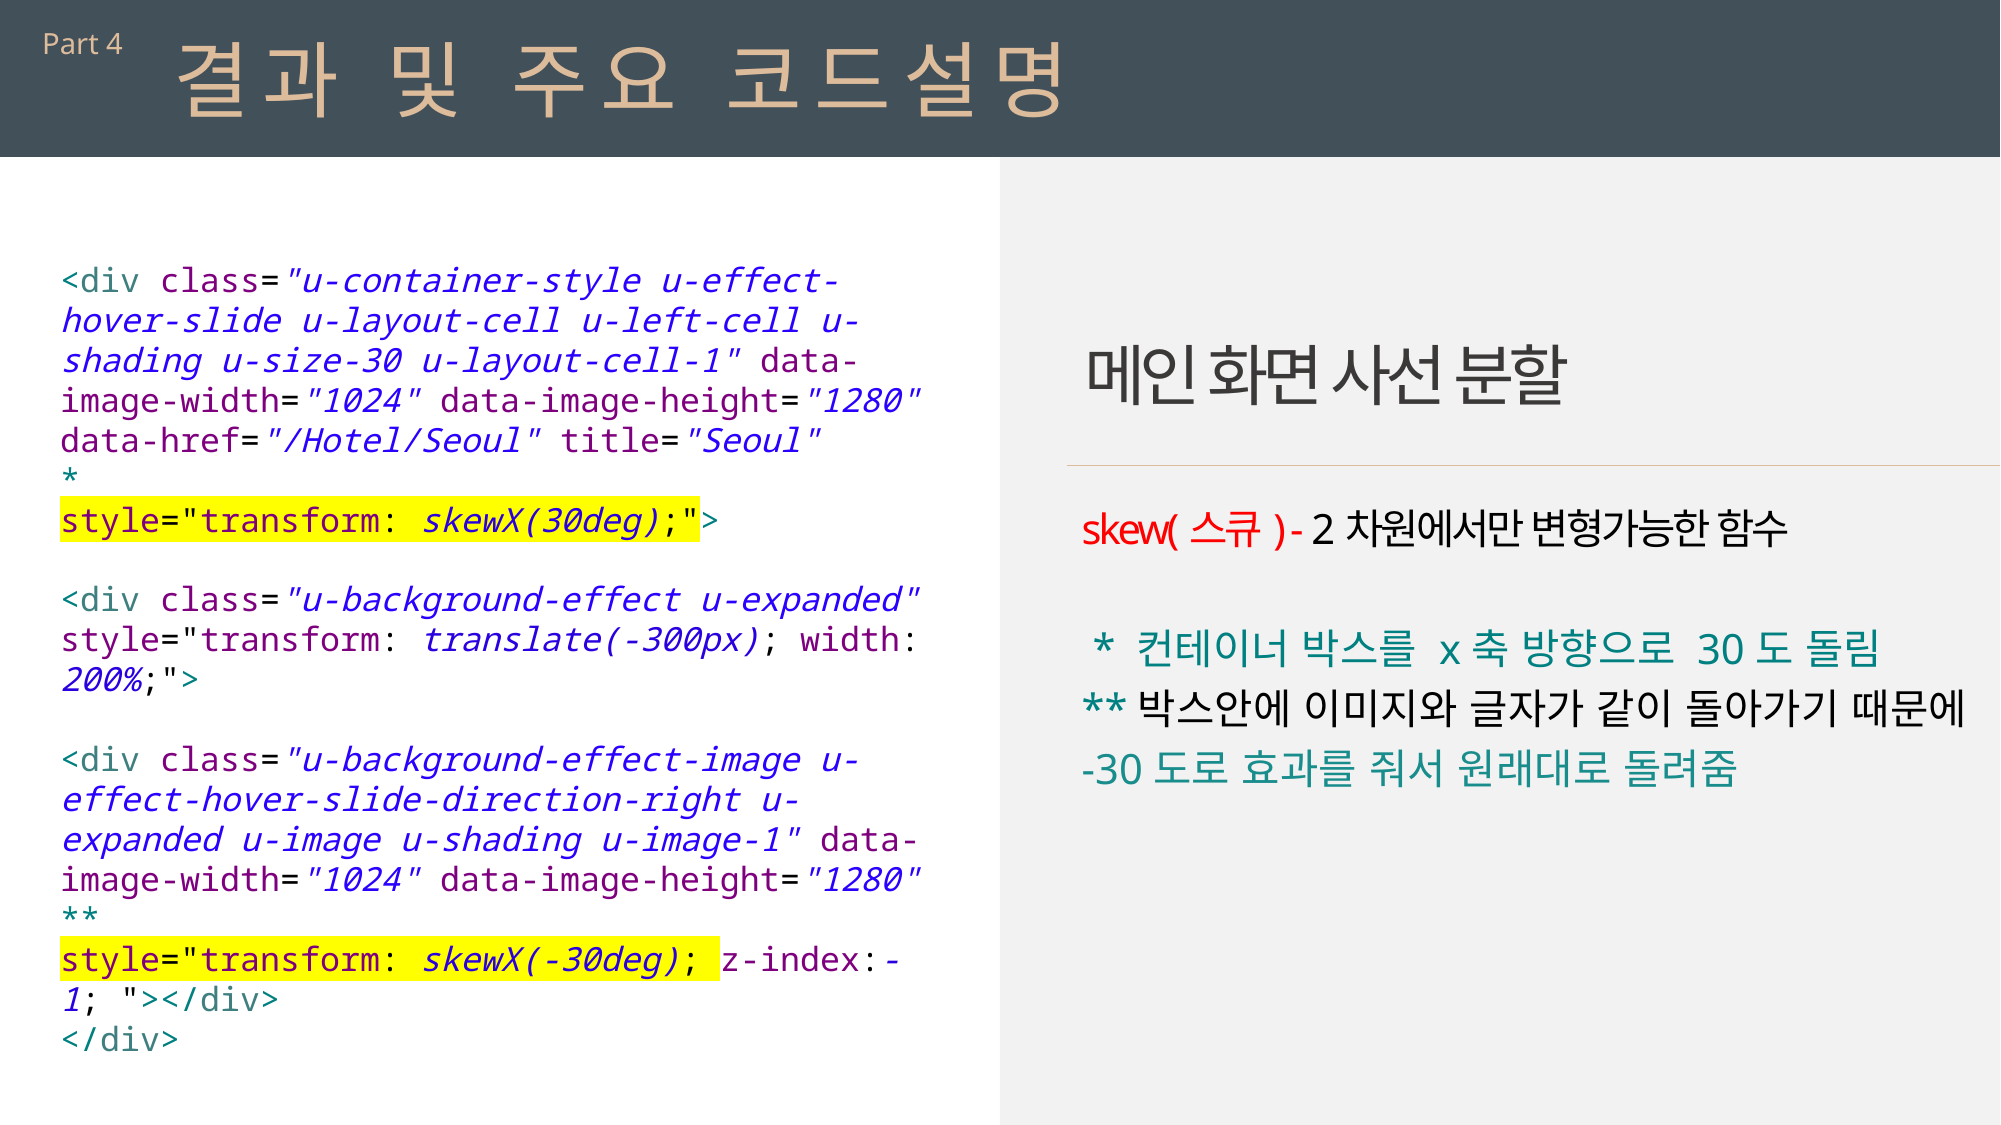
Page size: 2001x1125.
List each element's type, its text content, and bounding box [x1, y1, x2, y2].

text_box [0, 0, 2000, 158]
text_box <div class="u-container-style u-effect-hover-slide u-layout-cell u-left-cell u-shading u-size-30 u-layout-cell-1" data-image-width="1024" data-image-height="1280" data-href="/Hotel/Seoul" title="Seoul" * style="transform: skewX(30deg);"> <div class="u-background-effect u-expanded" style="transform: translate(-300px); width: 200%;"> <div class="u-background-effect-image u-effect-hover-slide-direction-right u-expanded u-image u-shading u-image-1" data-image-width="1024" data-image-height="1280" ** style="transform: skewX(-30deg); z-index:-1; "></div> </div> [45, 251, 955, 1066]
text_box 메인 화면 사선 분할 [1070, 326, 1586, 422]
text_box Part 4 [27, 18, 139, 68]
text_box skew(스큐) - 2차원에서만 변형가능한 함수 * 컨테이너 박스를 x축 방향으로 30도 돌림 **박스안에 이미지와 글자가 같이 돌아가기 때문에 -30도로 효과를 줘서 원래대로 돌려줌 [1066, 485, 1983, 860]
text_box 결과 및 주요 코드설명 [158, 20, 1326, 136]
text_box [999, 158, 2000, 1125]
